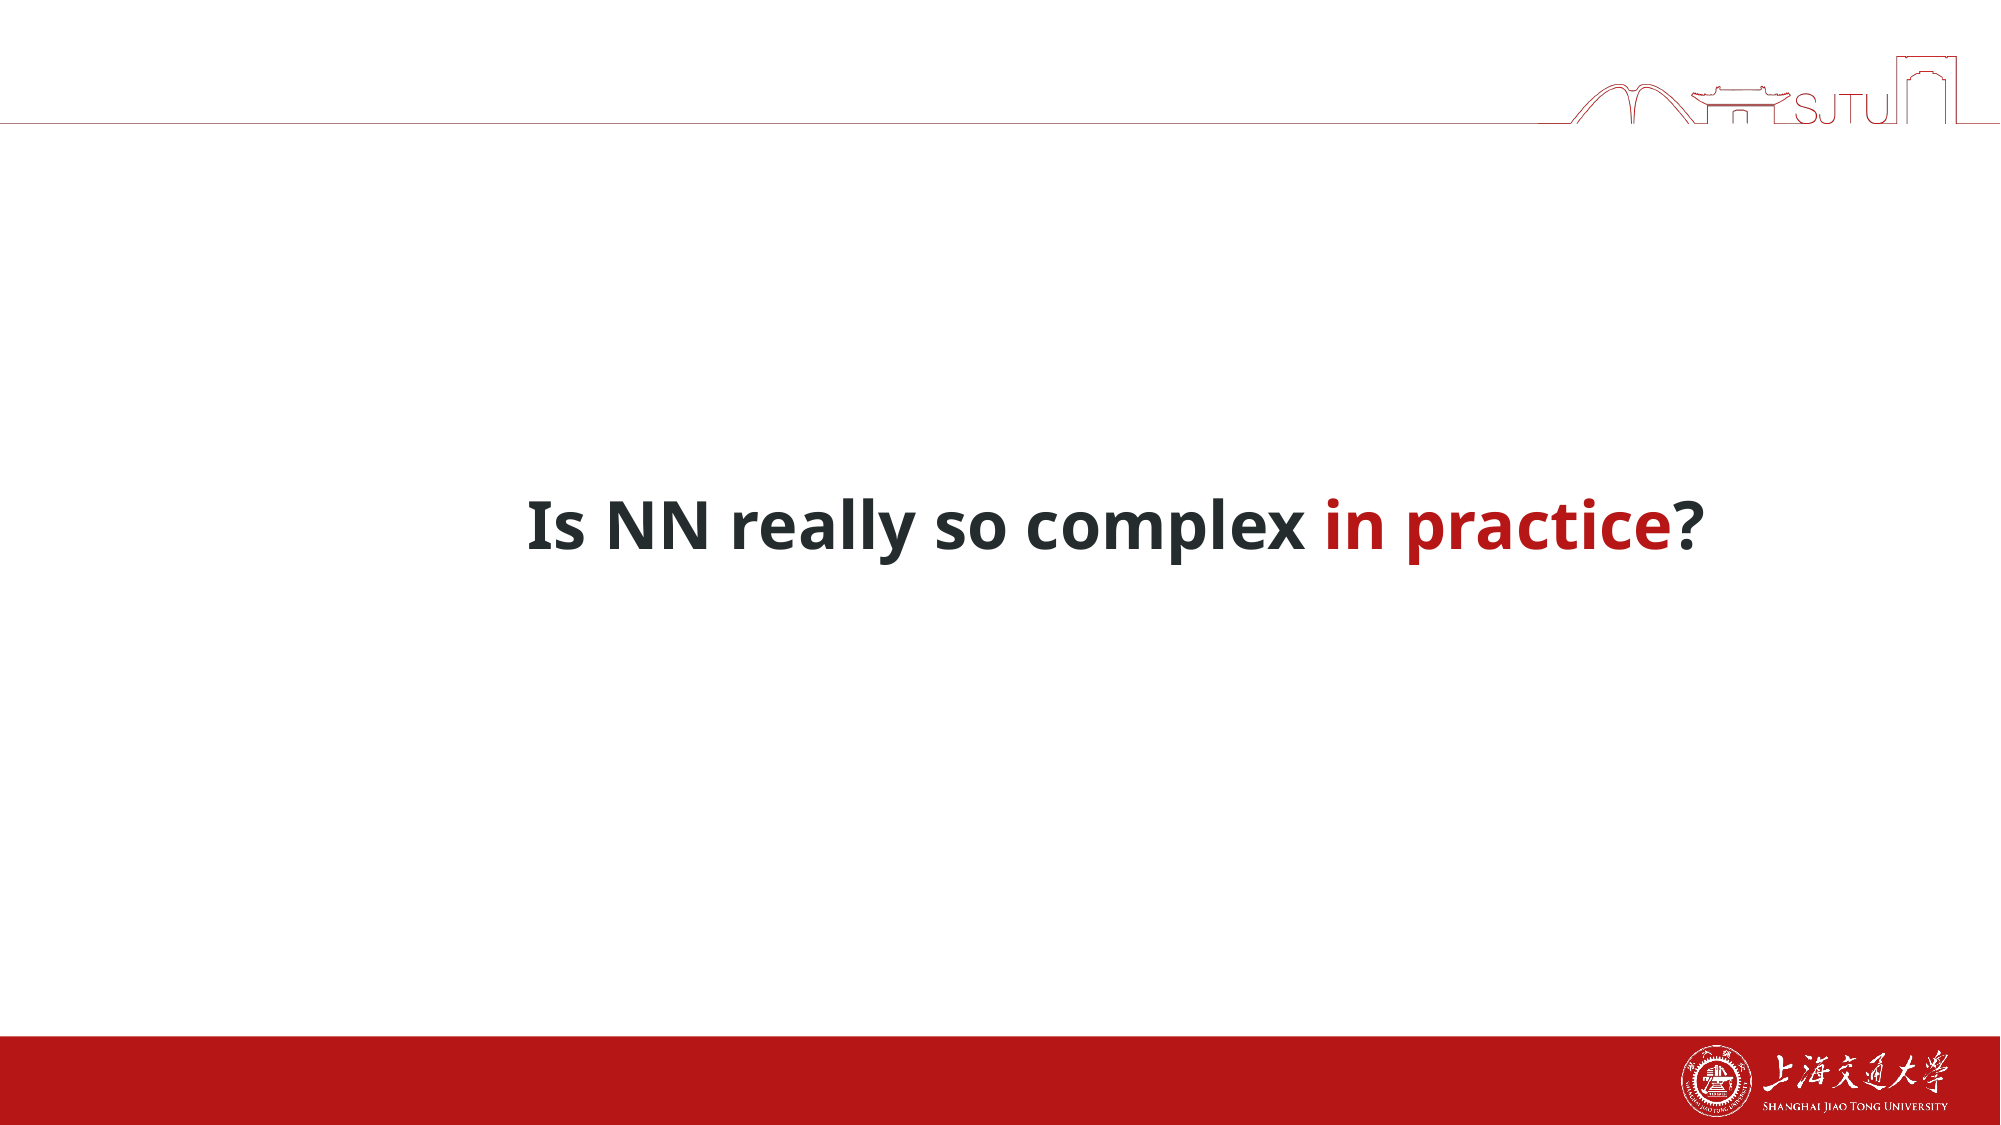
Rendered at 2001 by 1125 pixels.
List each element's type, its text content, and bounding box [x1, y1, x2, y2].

picture [0, 56, 2000, 124]
title Is NN really so complex in practice? [527, 460, 1819, 563]
picture [1681, 1045, 1948, 1117]
